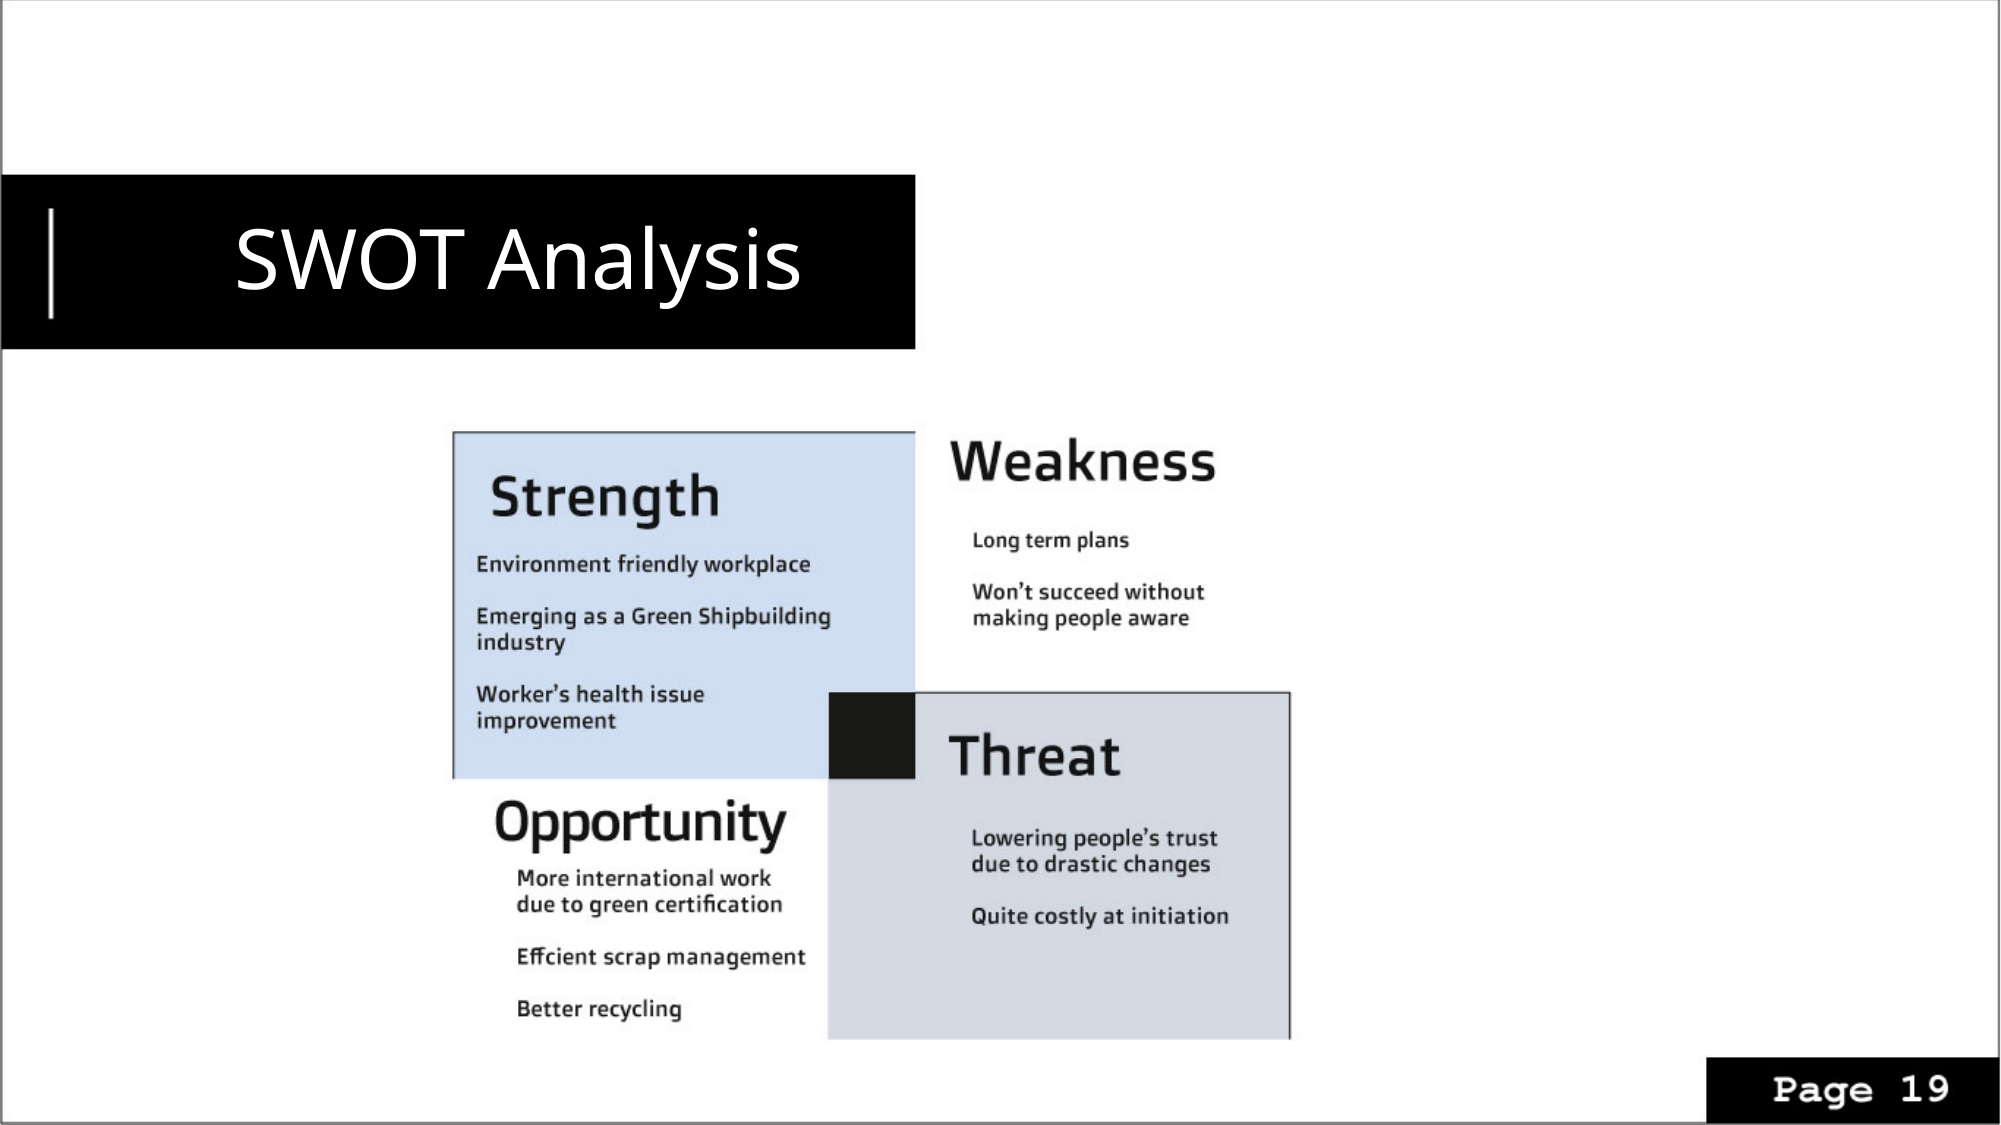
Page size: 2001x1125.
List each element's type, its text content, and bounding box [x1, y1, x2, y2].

picture [0, 0, 2001, 1125]
title SWOT Analysis [0, 174, 1039, 351]
